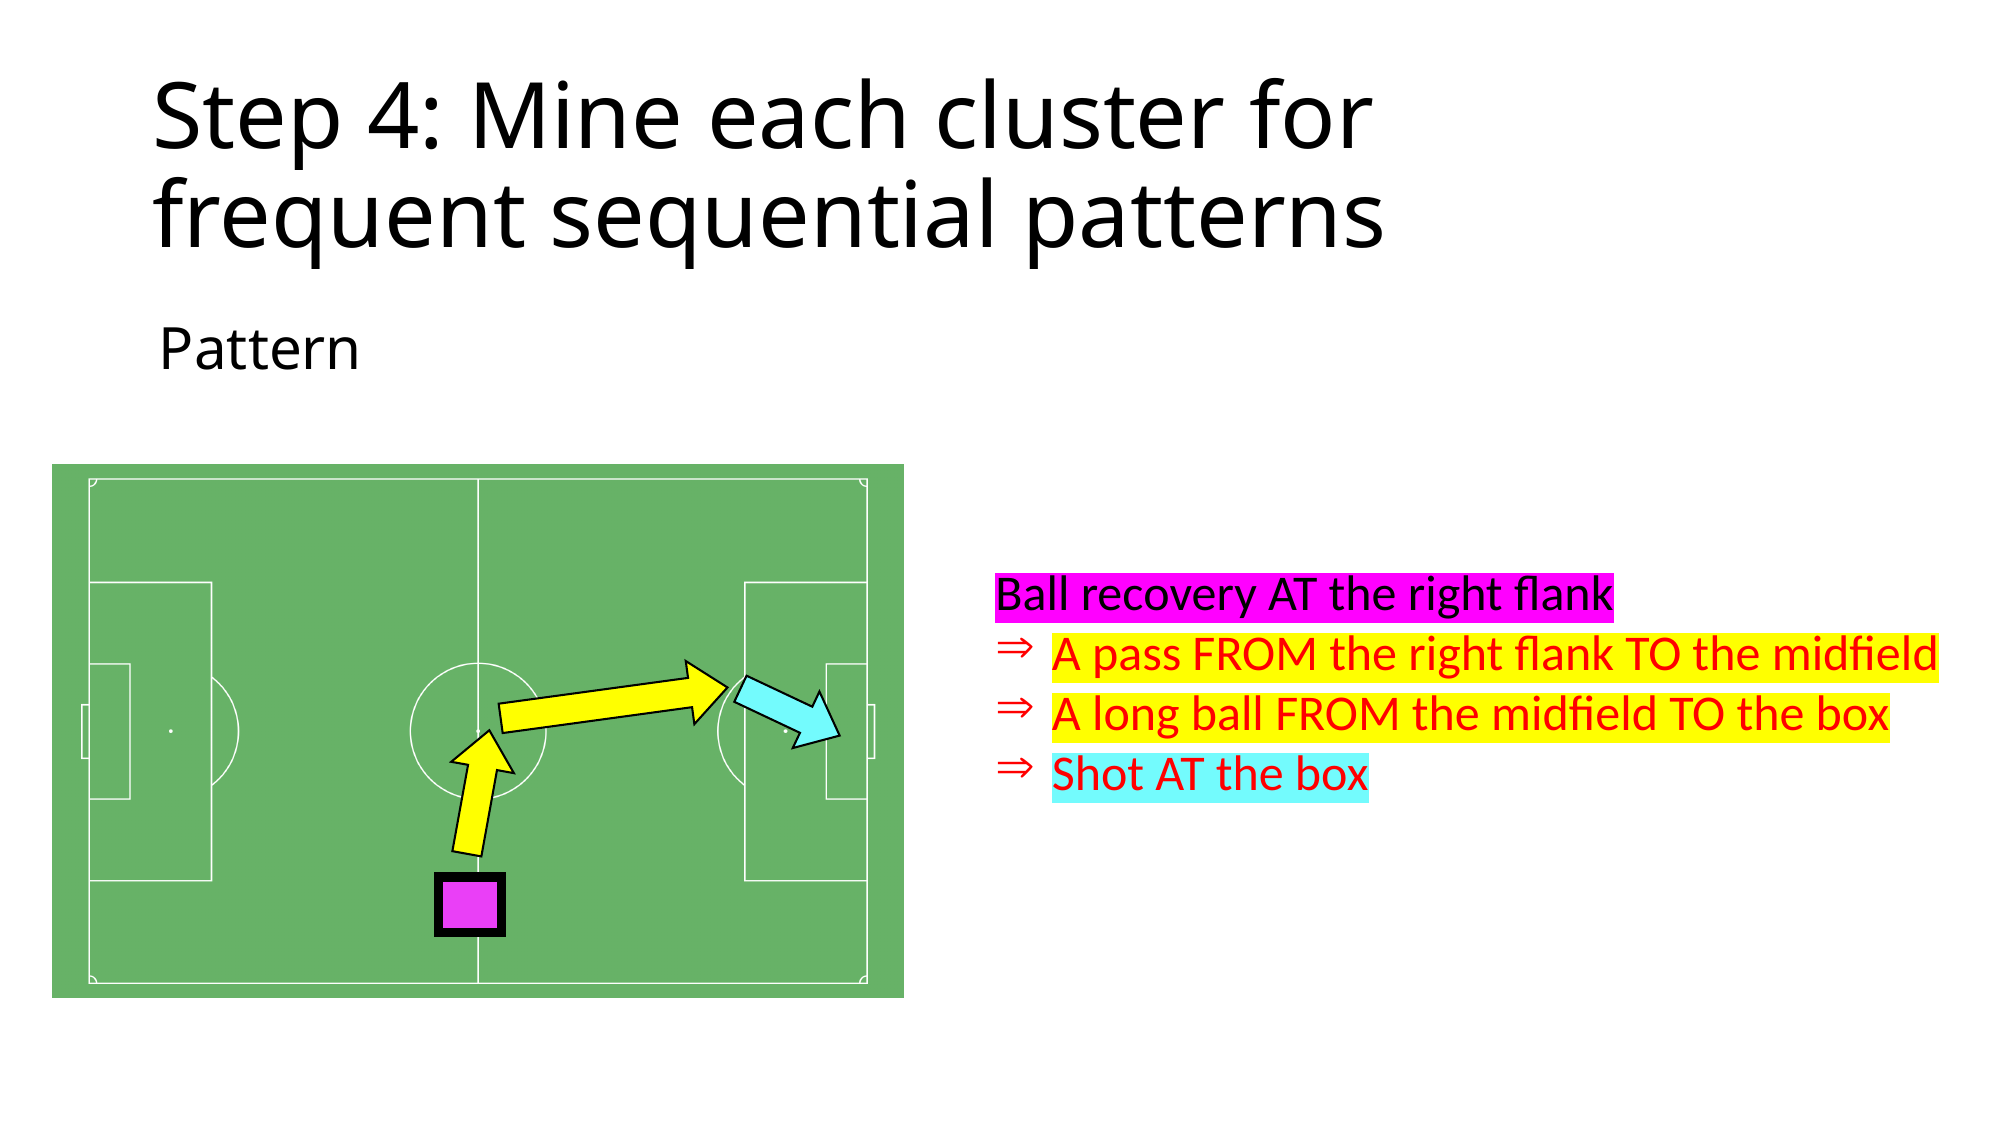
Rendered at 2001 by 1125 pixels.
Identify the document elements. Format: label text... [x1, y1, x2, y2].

list Pattern [143, 312, 998, 1026]
text_box Ball recovery AT the right flank A pass FROM the right flank TO the midfield A long ball FROM the midfield TO the box Shot AT the box [998, 553, 2000, 808]
title Step 4: Mine each cluster for frequent sequential patterns [137, 59, 1884, 278]
picture [52, 464, 904, 998]
